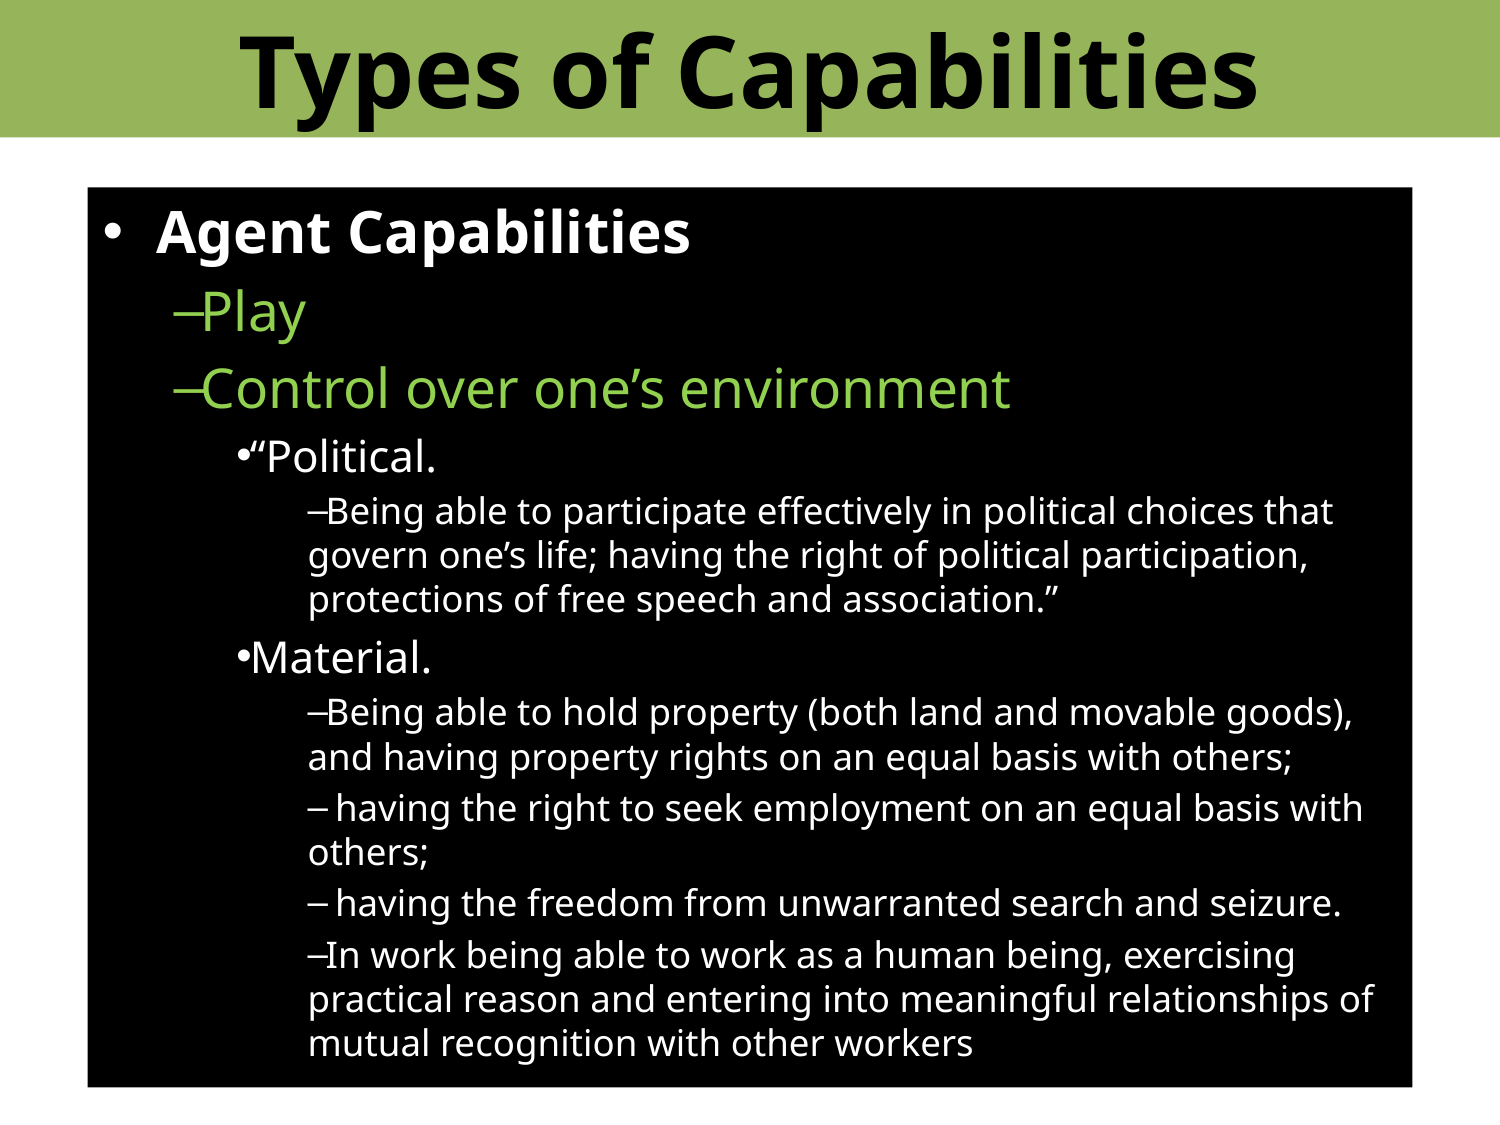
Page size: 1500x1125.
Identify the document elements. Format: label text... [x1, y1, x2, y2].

list Agent Capabilities Play Control over one’s environment “Political. Being able to participate effectively in political choices that govern one’s life; having the right of political participation, protections of free speech and association.” Material. Being able to hold property (both land and movable goods), and having property rights on an equal basis with others; having the right to seek employment on an equal basis with others; having the freedom from unwarranted search and seizure. In work being able to work as a human being, exercising practical reason and entering into meaningful relationships of mutual recognition with other workers [87, 187, 1413, 1088]
title Types of Capabilities [0, 0, 1500, 138]
